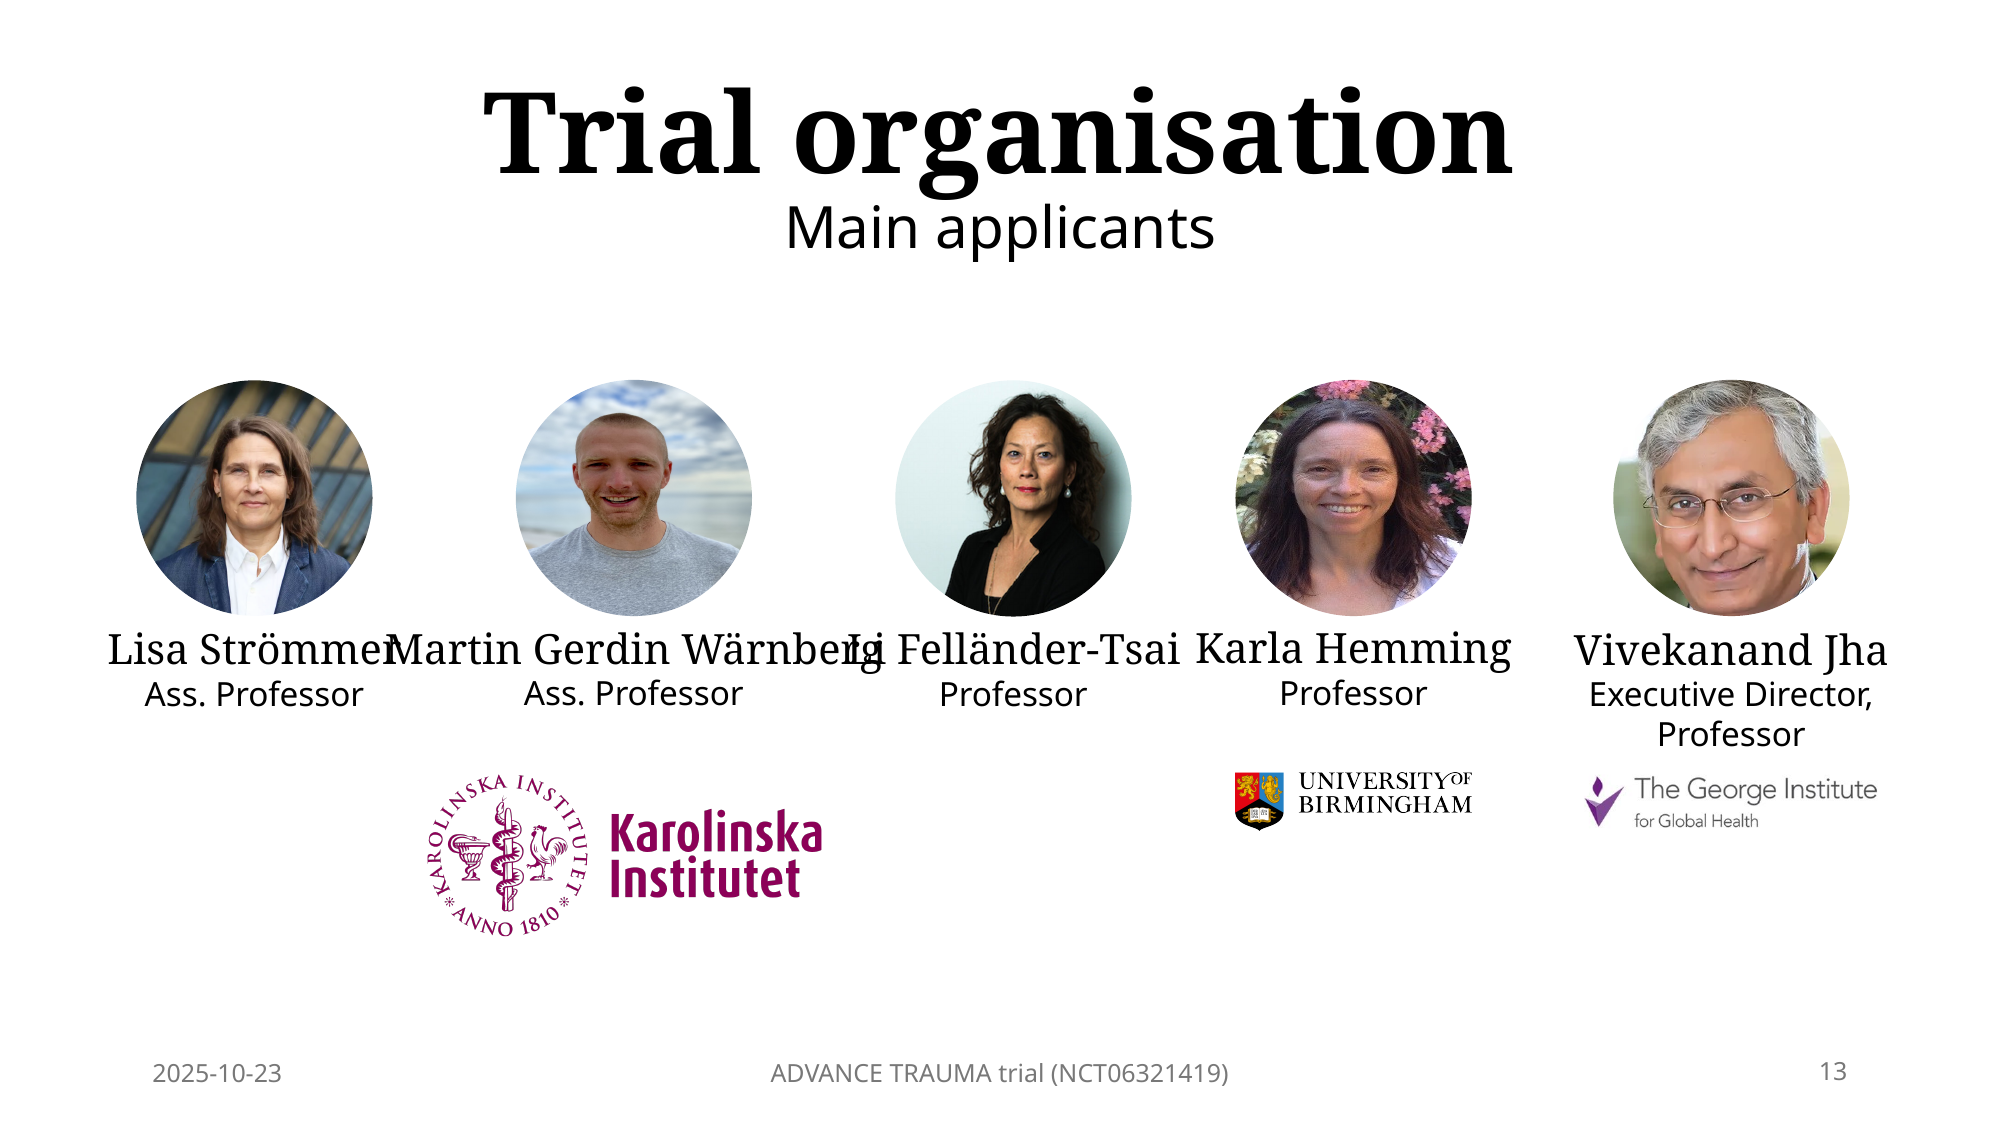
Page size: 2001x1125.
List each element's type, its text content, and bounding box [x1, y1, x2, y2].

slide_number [137, 1042, 588, 1103]
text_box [118, 379, 1882, 941]
title Trial organisation Main applicants [137, 59, 1863, 278]
slide_number 13 [1412, 1042, 1863, 1103]
footer ADVANCE TRAUMA trial (NCT06321419) [662, 1042, 1338, 1103]
